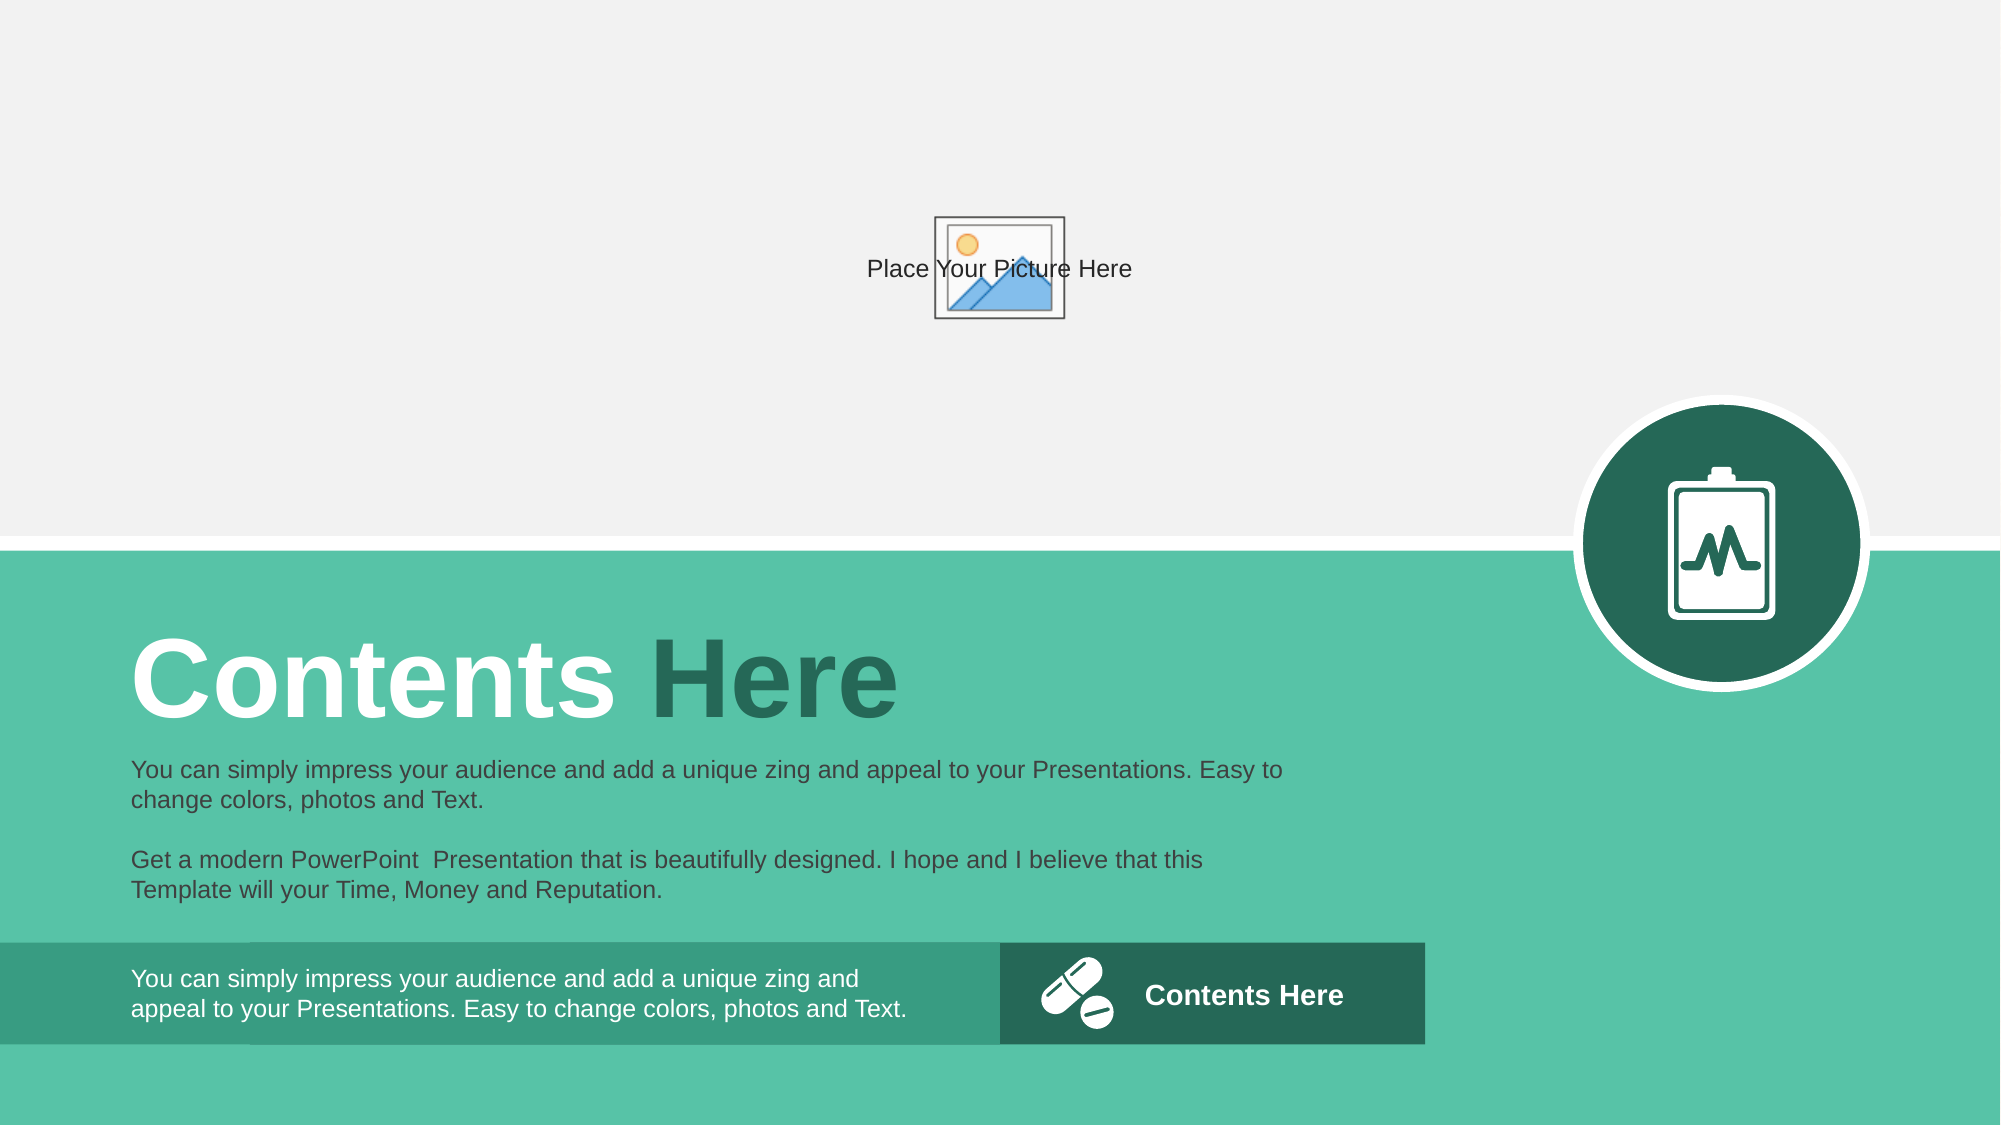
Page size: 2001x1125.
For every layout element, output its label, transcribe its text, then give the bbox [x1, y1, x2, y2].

text_box [0, 941, 1001, 1045]
picture [0, 0, 2001, 1125]
text_box [1040, 956, 1104, 1016]
text_box [1576, 536, 1867, 689]
text_box Contents Here [1129, 969, 1426, 1019]
text_box [1001, 941, 1426, 1045]
text_box You can simply impress your audience and add a unique zing and appeal to your Presentations. Easy to change colors, photos and Text. Get a modern PowerPoint Presentation that is beautifully designed. I hope and I believe that this Template will your Time, Money and Reputation. [116, 746, 1324, 911]
text_box [1079, 994, 1115, 1030]
text_box Contents Here [116, 597, 1091, 748]
text_box [1666, 536, 1777, 621]
text_box You can simply impress your audience and add a unique zing and appeal to your Presentations. Easy to change colors, photos and Text. [116, 955, 955, 1031]
